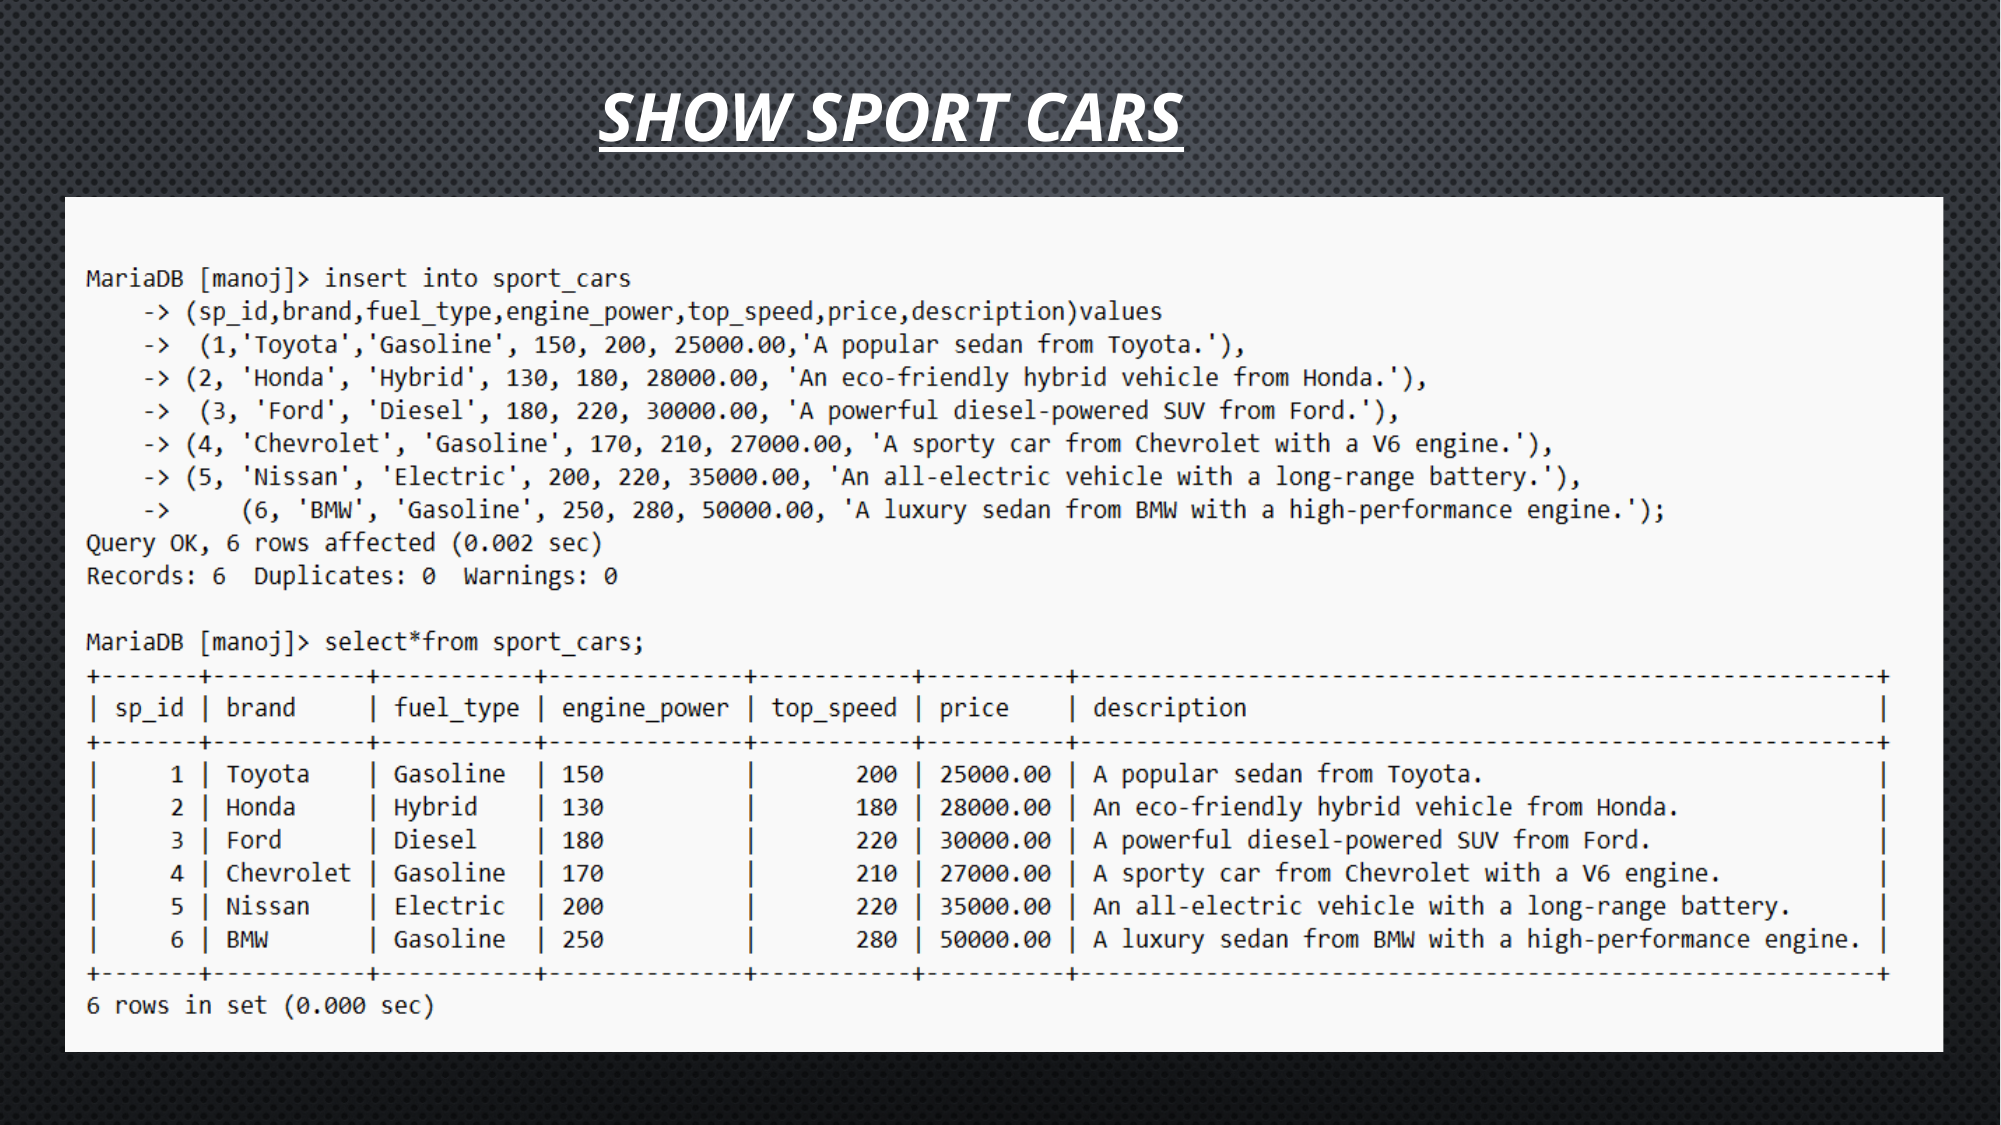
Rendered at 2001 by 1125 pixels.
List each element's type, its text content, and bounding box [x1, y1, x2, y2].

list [64, 197, 1944, 1052]
title Show sport cars [187, 32, 1813, 197]
